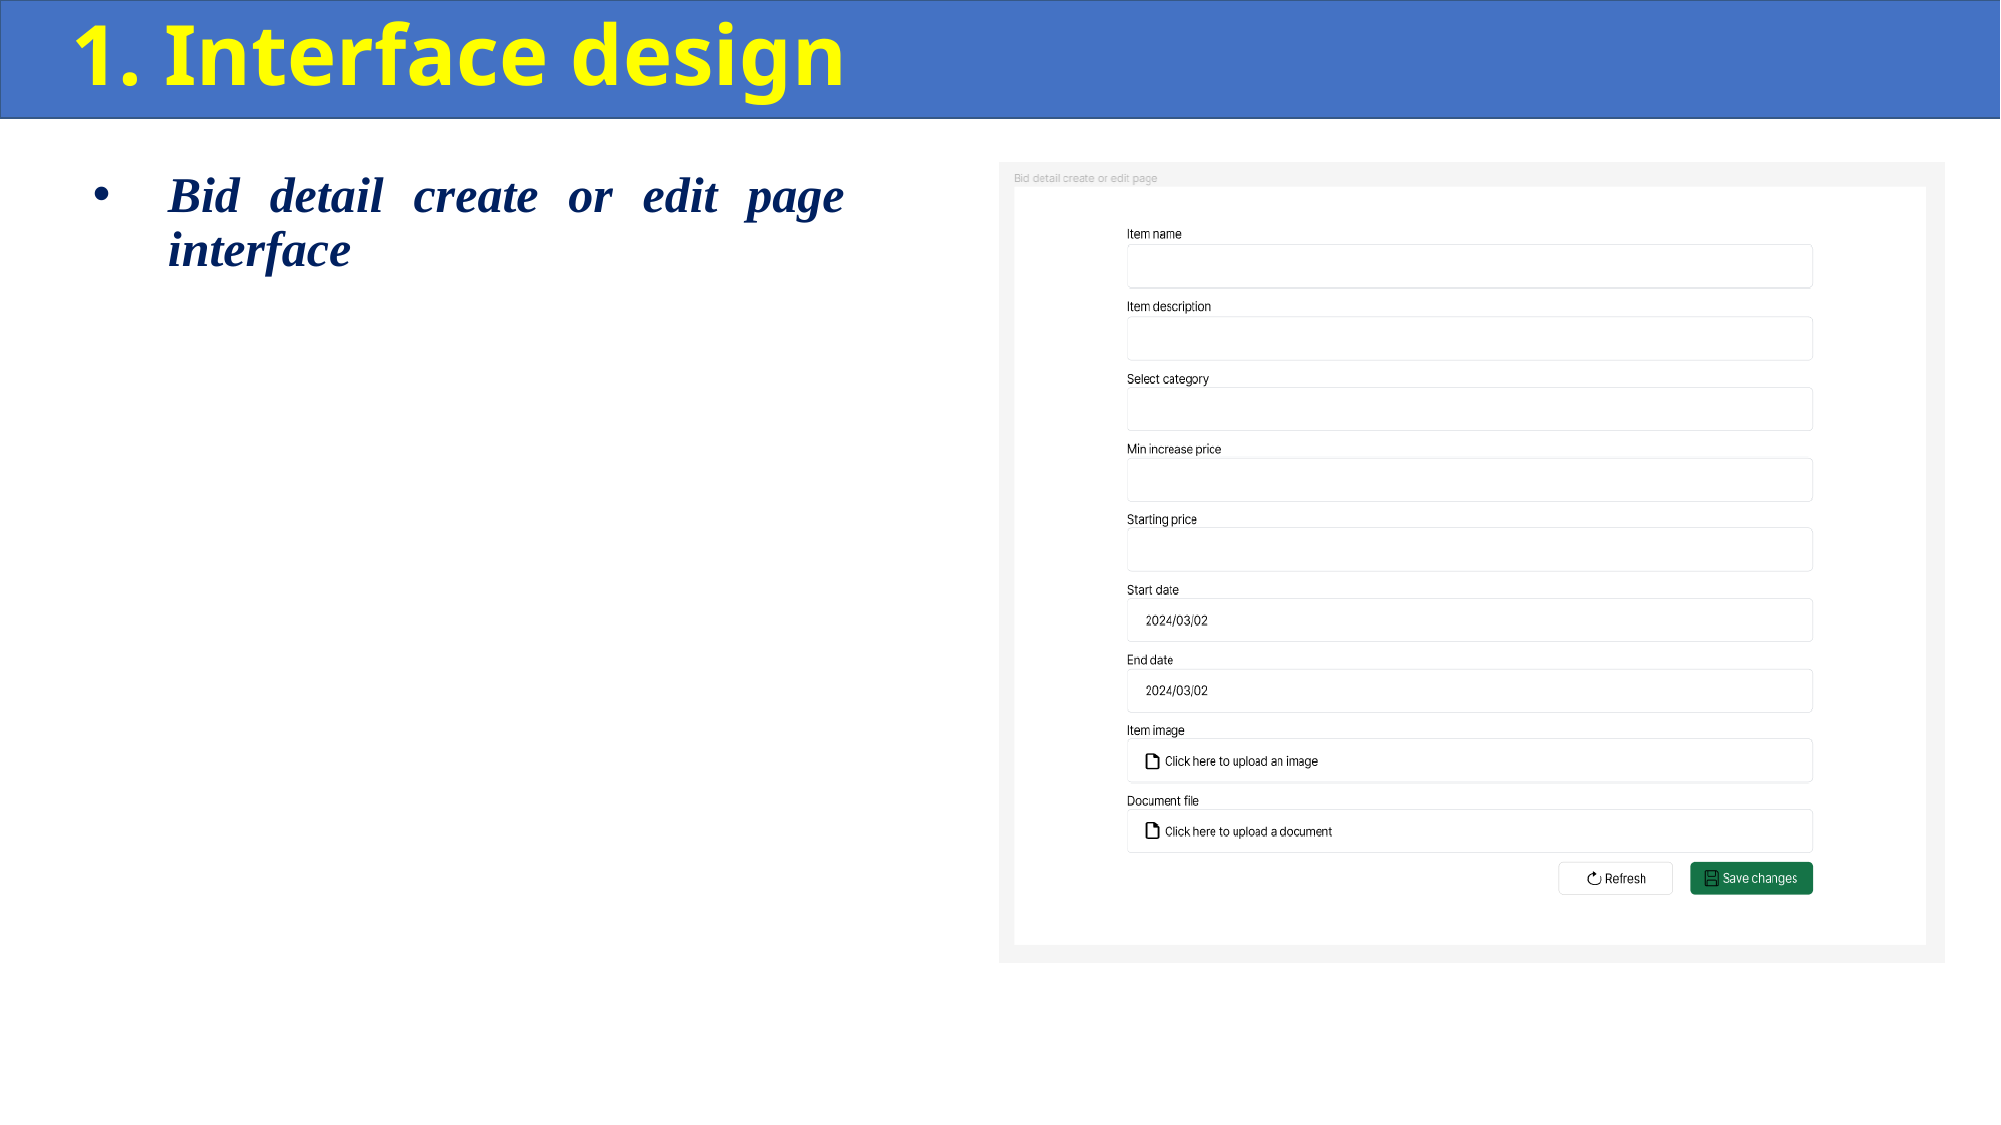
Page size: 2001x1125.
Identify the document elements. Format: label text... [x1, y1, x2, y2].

text_box [0, 0, 2000, 119]
text_box 1. Interface design [0, 0, 1000, 118]
list Bid detail create or edit page interface [78, 162, 861, 963]
picture [999, 162, 1945, 963]
